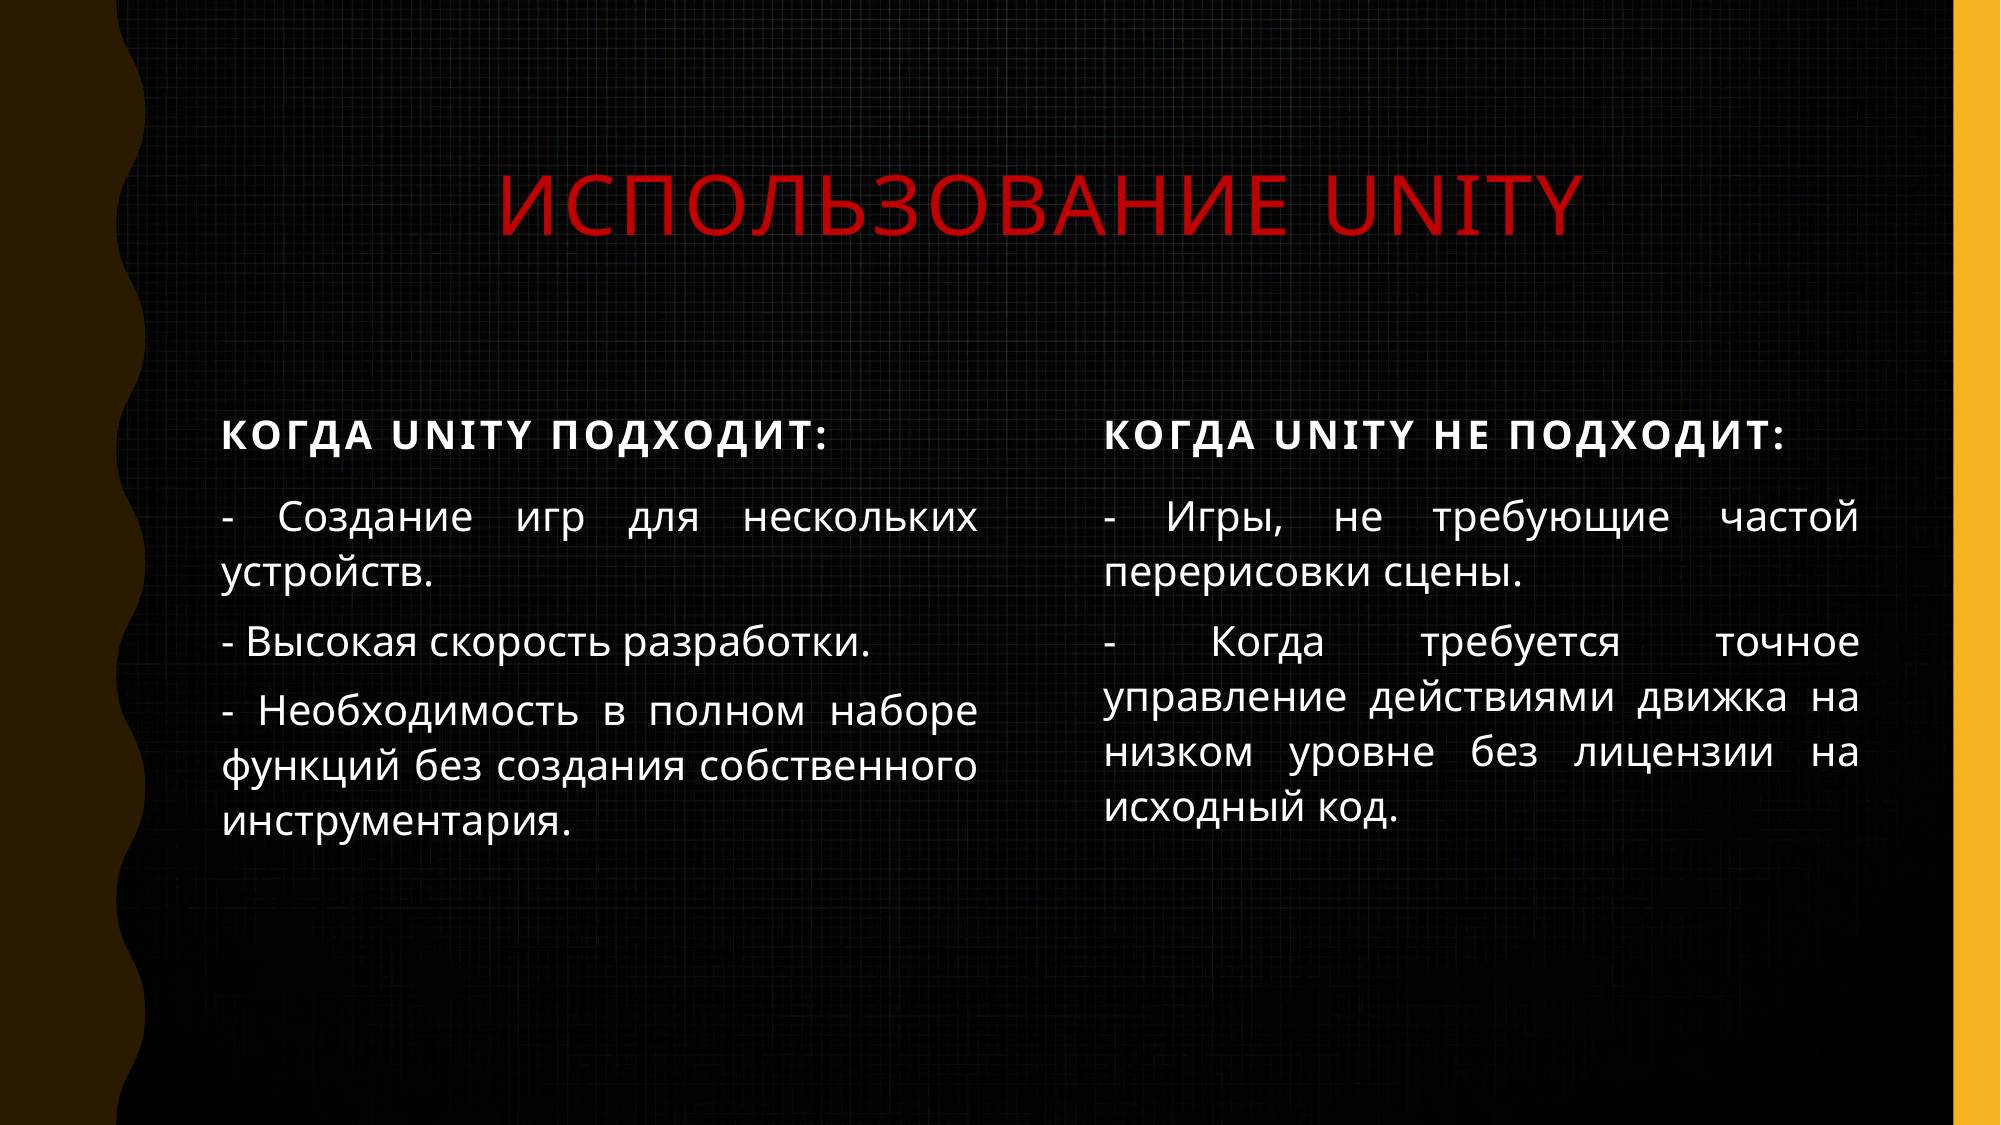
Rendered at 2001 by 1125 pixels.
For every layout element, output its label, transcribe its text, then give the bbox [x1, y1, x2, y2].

list - Создание игр для нескольких устройств. - Высокая скорость разработки. - Необходимость в полном наборе функций без создания собственного инструментария. [206, 477, 994, 969]
list - Игры, не требующие частой перерисовки сцены. - Когда требуется точное управление действиями движка на низком уровне без лицензии на исходный код. [1088, 477, 1876, 969]
picture [117, 0, 1953, 1125]
list Когда Unity подходит: [205, 360, 993, 465]
title Использование unity [205, 156, 1875, 402]
list Когда Unity не подходит: [1088, 360, 1876, 465]
